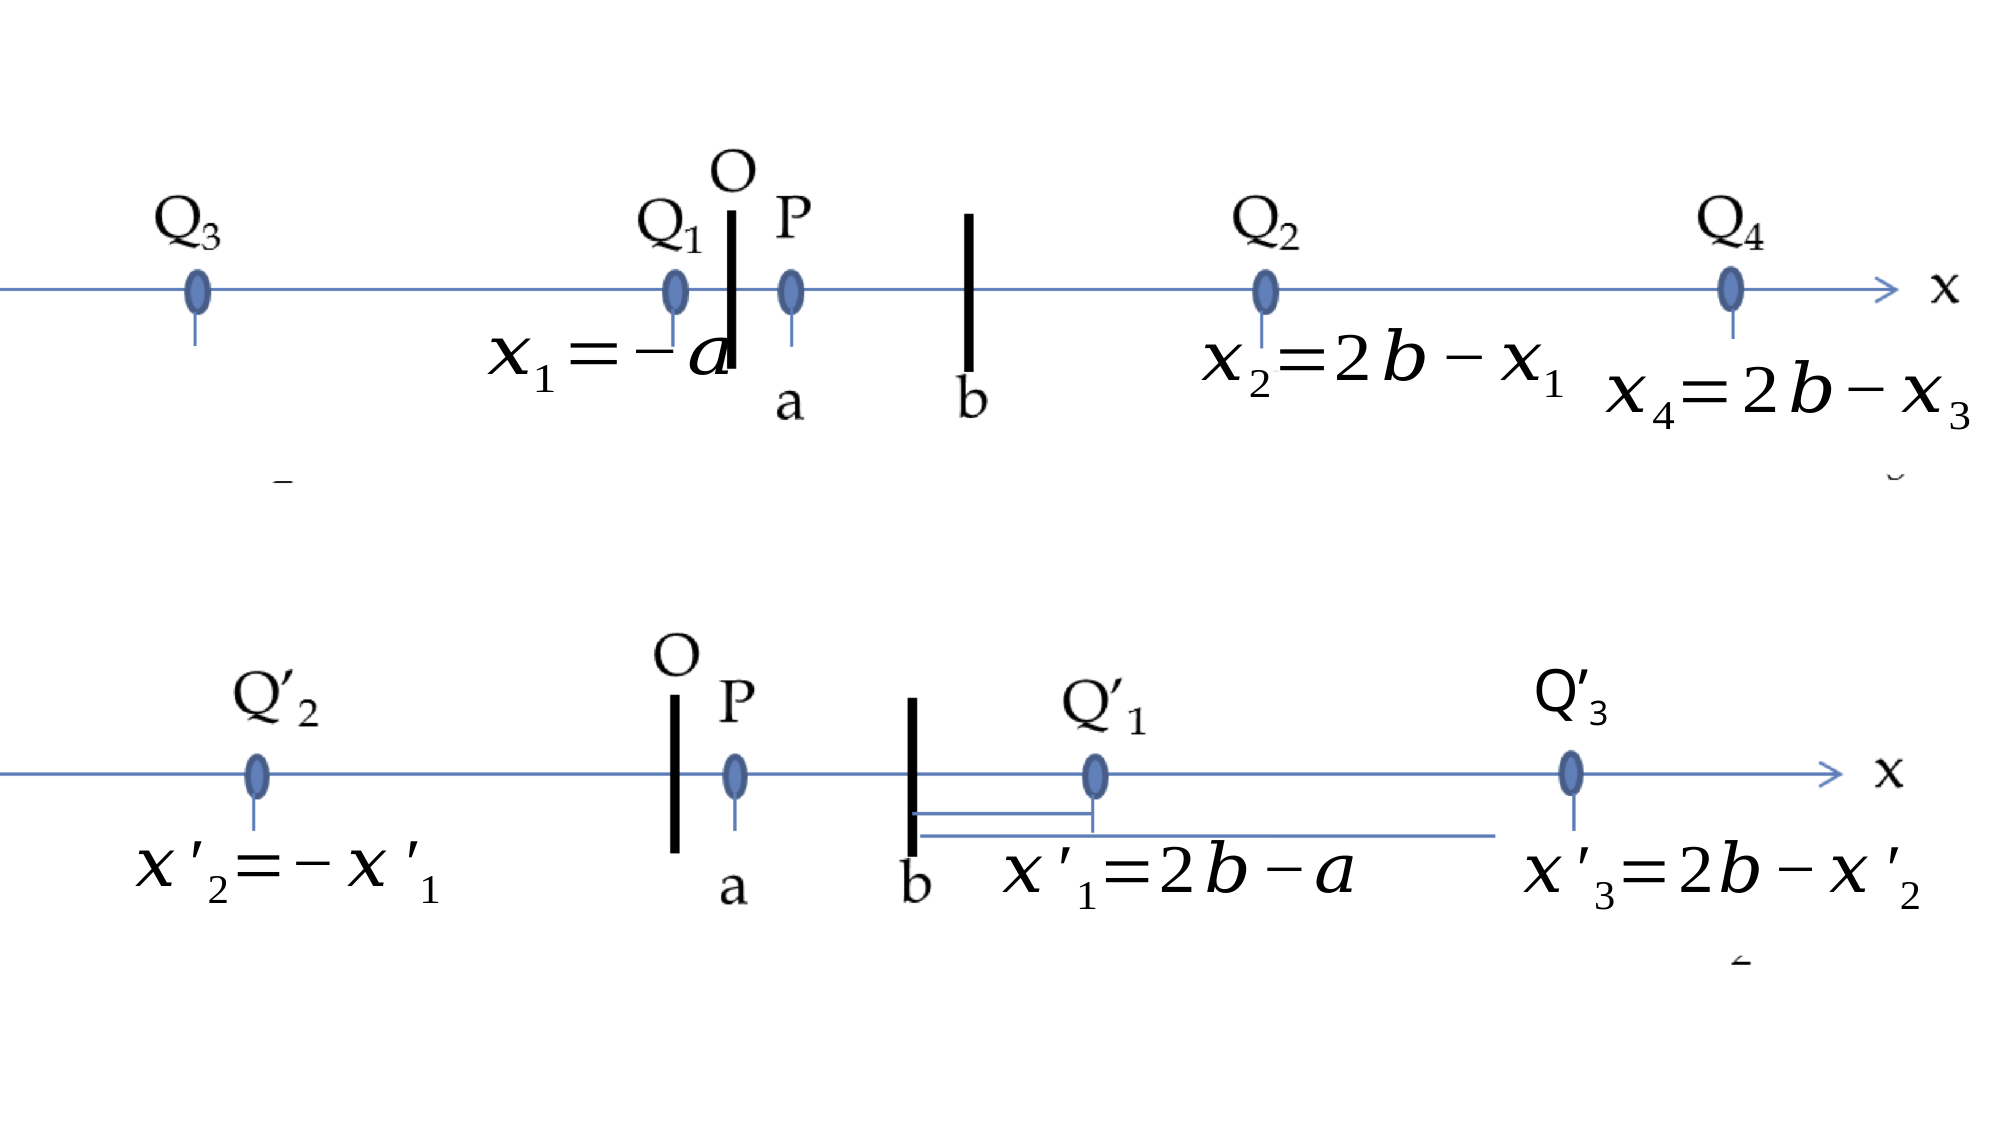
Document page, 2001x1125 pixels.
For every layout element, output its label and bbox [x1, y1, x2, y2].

text_box [0, 599, 1944, 1020]
text_box [0, 115, 2000, 533]
